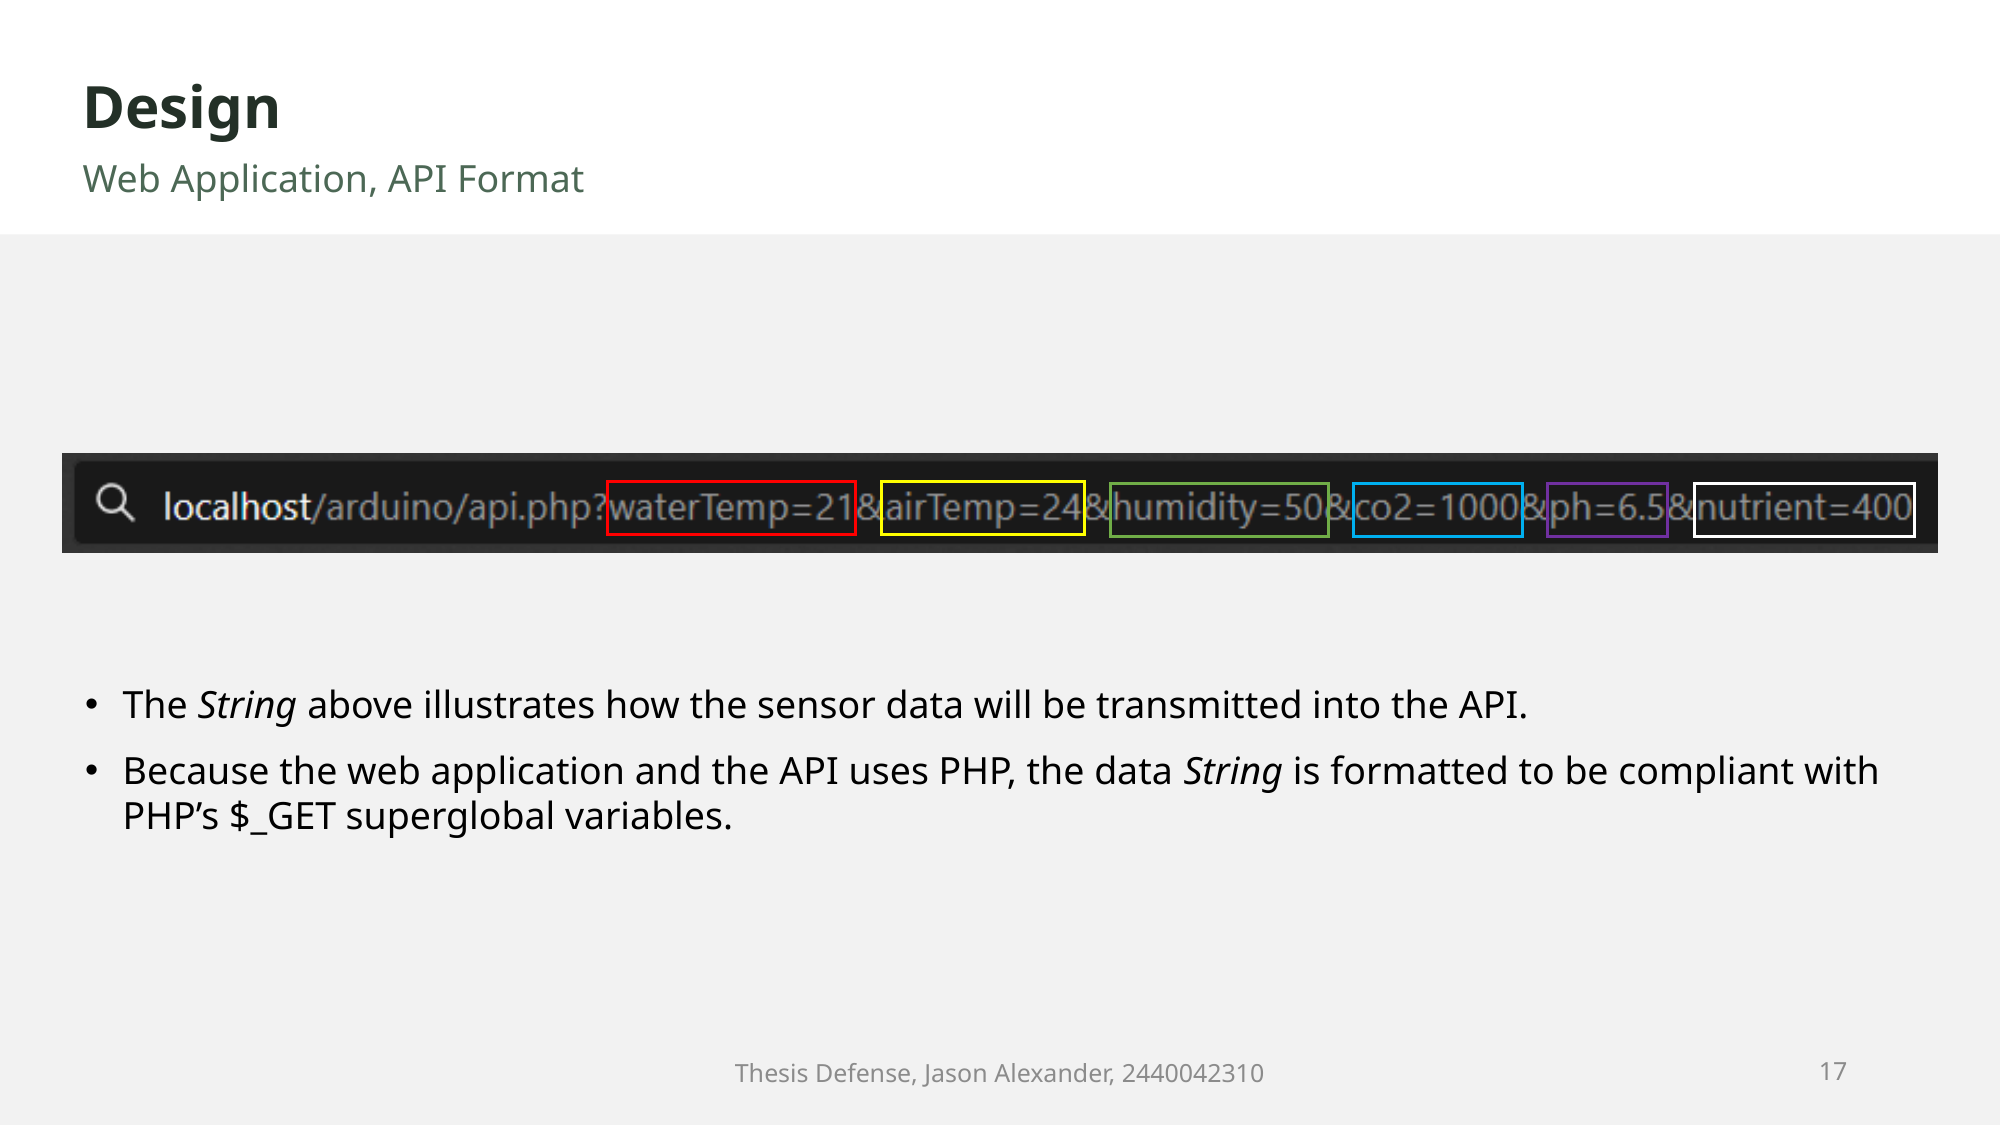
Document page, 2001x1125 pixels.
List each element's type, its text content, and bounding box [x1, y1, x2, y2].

footer Thesis Defense, Jason Alexander, 2440042310 [662, 1042, 1338, 1103]
picture [62, 453, 1938, 553]
list The String above illustrates how the sensor data will be transmitted into the API. Because the web application and the API uses PHP, the data String is formatted to be compliant with PHP’s $_GET superglobal variables. [70, 673, 1930, 955]
text_box Web Application, API Format [67, 152, 1695, 235]
text_box Design [67, 70, 1695, 152]
text_box [0, 233, 2000, 1125]
slide_number 17 [1412, 1042, 1863, 1103]
